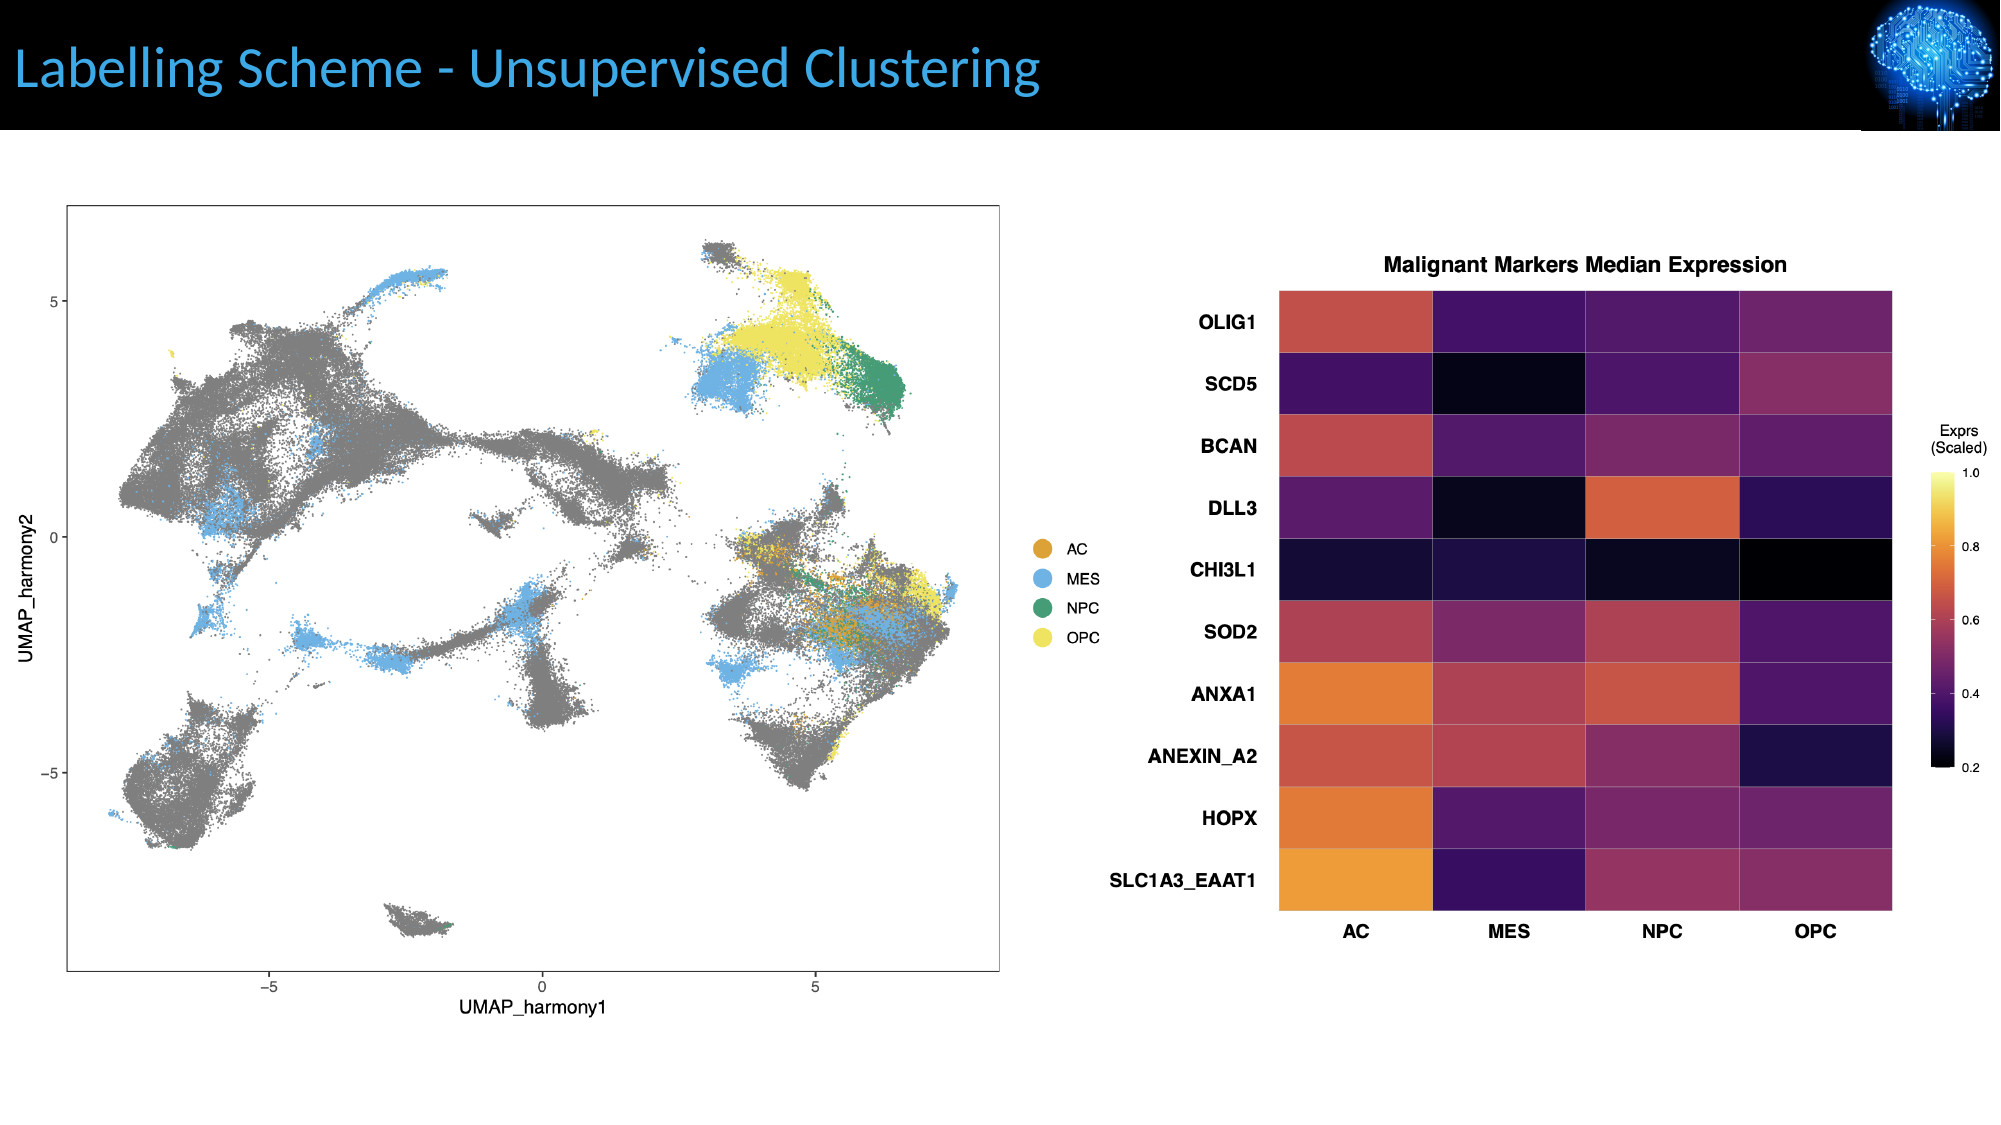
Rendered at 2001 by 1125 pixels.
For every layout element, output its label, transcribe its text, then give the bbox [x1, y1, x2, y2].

text_box Labelling Scheme - Unsupervised Clustering [0, 0, 1861, 130]
picture [1861, 0, 2000, 131]
picture [17, 198, 2000, 1020]
